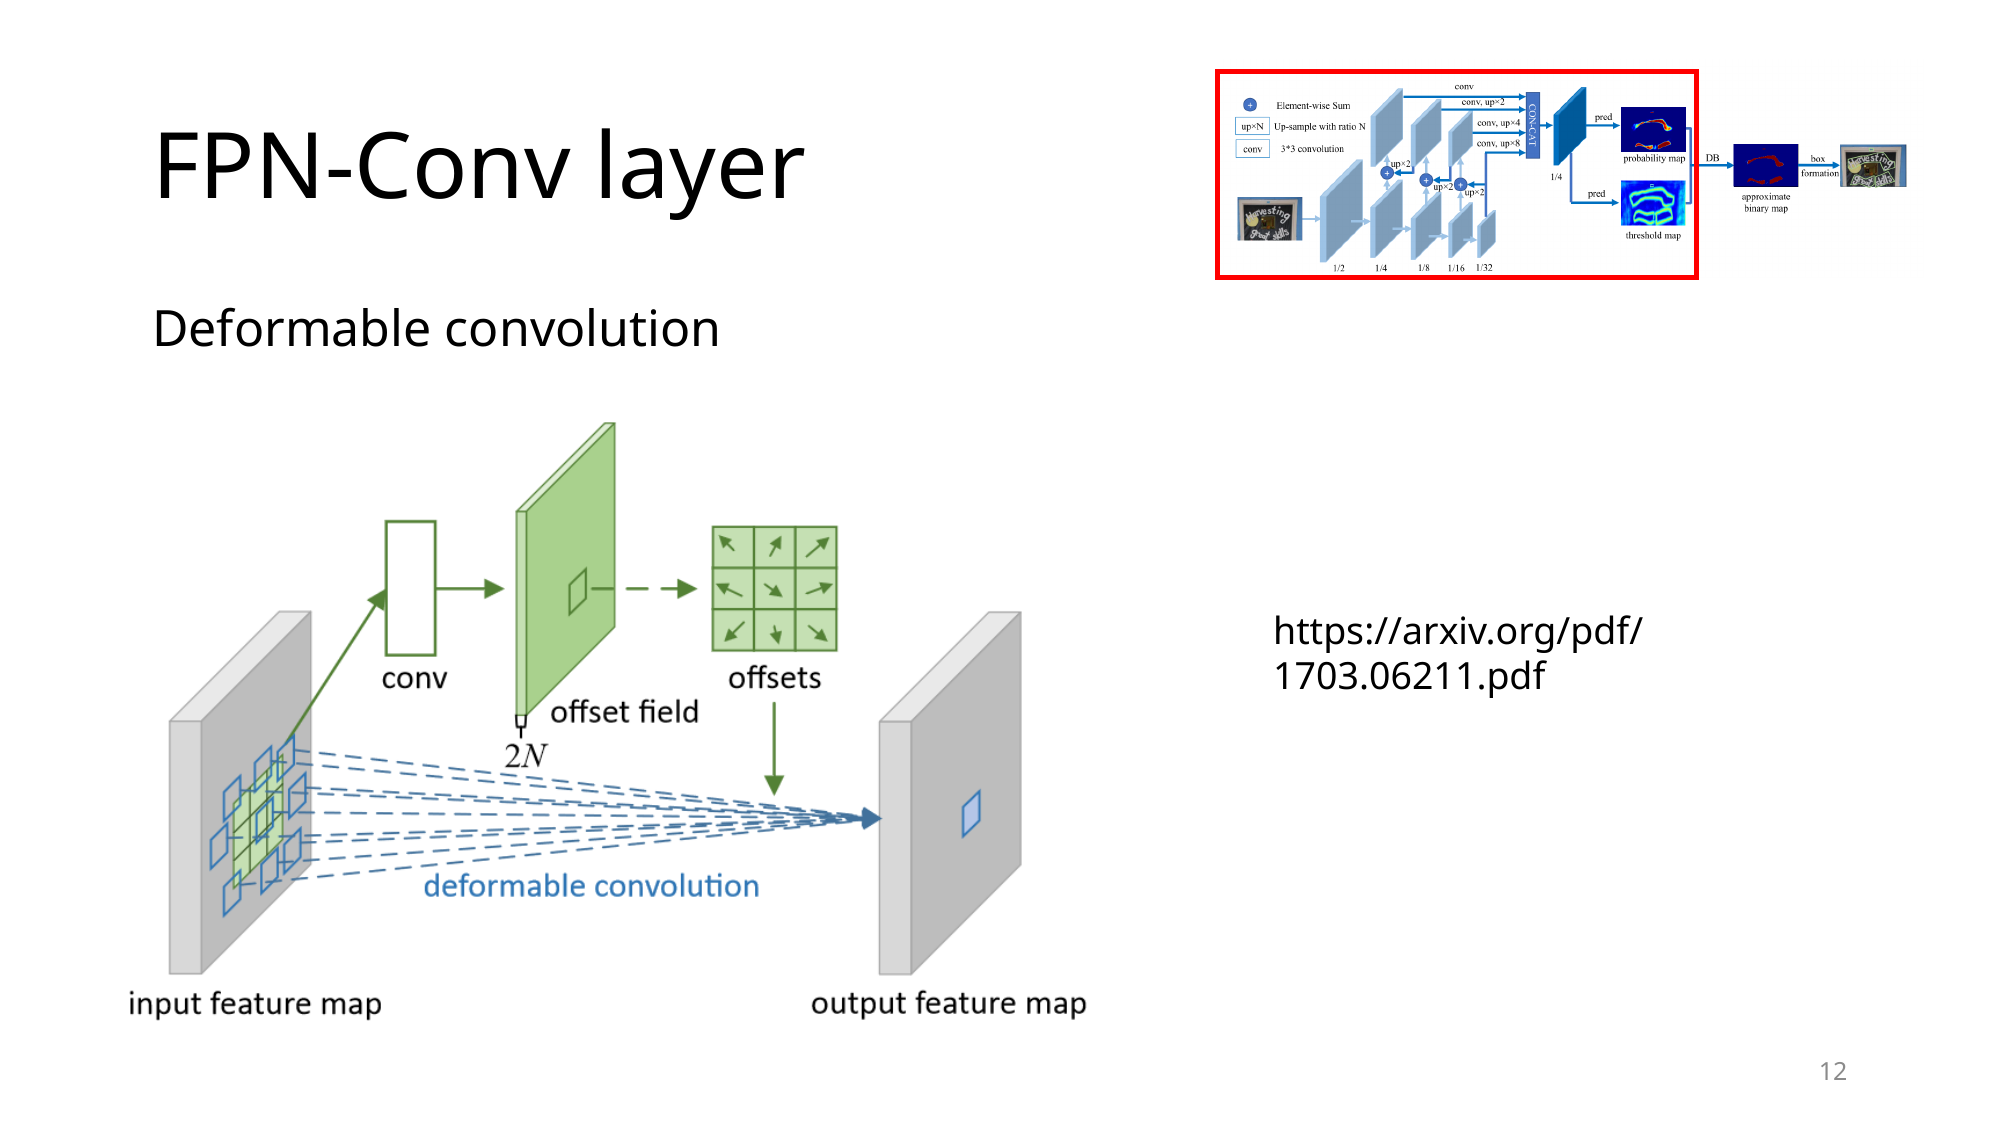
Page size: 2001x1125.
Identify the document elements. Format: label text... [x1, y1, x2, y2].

picture [90, 390, 1126, 1043]
slide_number 12 [1412, 1042, 1863, 1103]
picture [1217, 59, 1924, 278]
text_box https://arxiv.org/pdf/1703.06211.pdf [1258, 599, 1883, 705]
title FPN-Conv layer [137, 59, 1217, 278]
text_box Deformable convolution [137, 289, 1138, 365]
